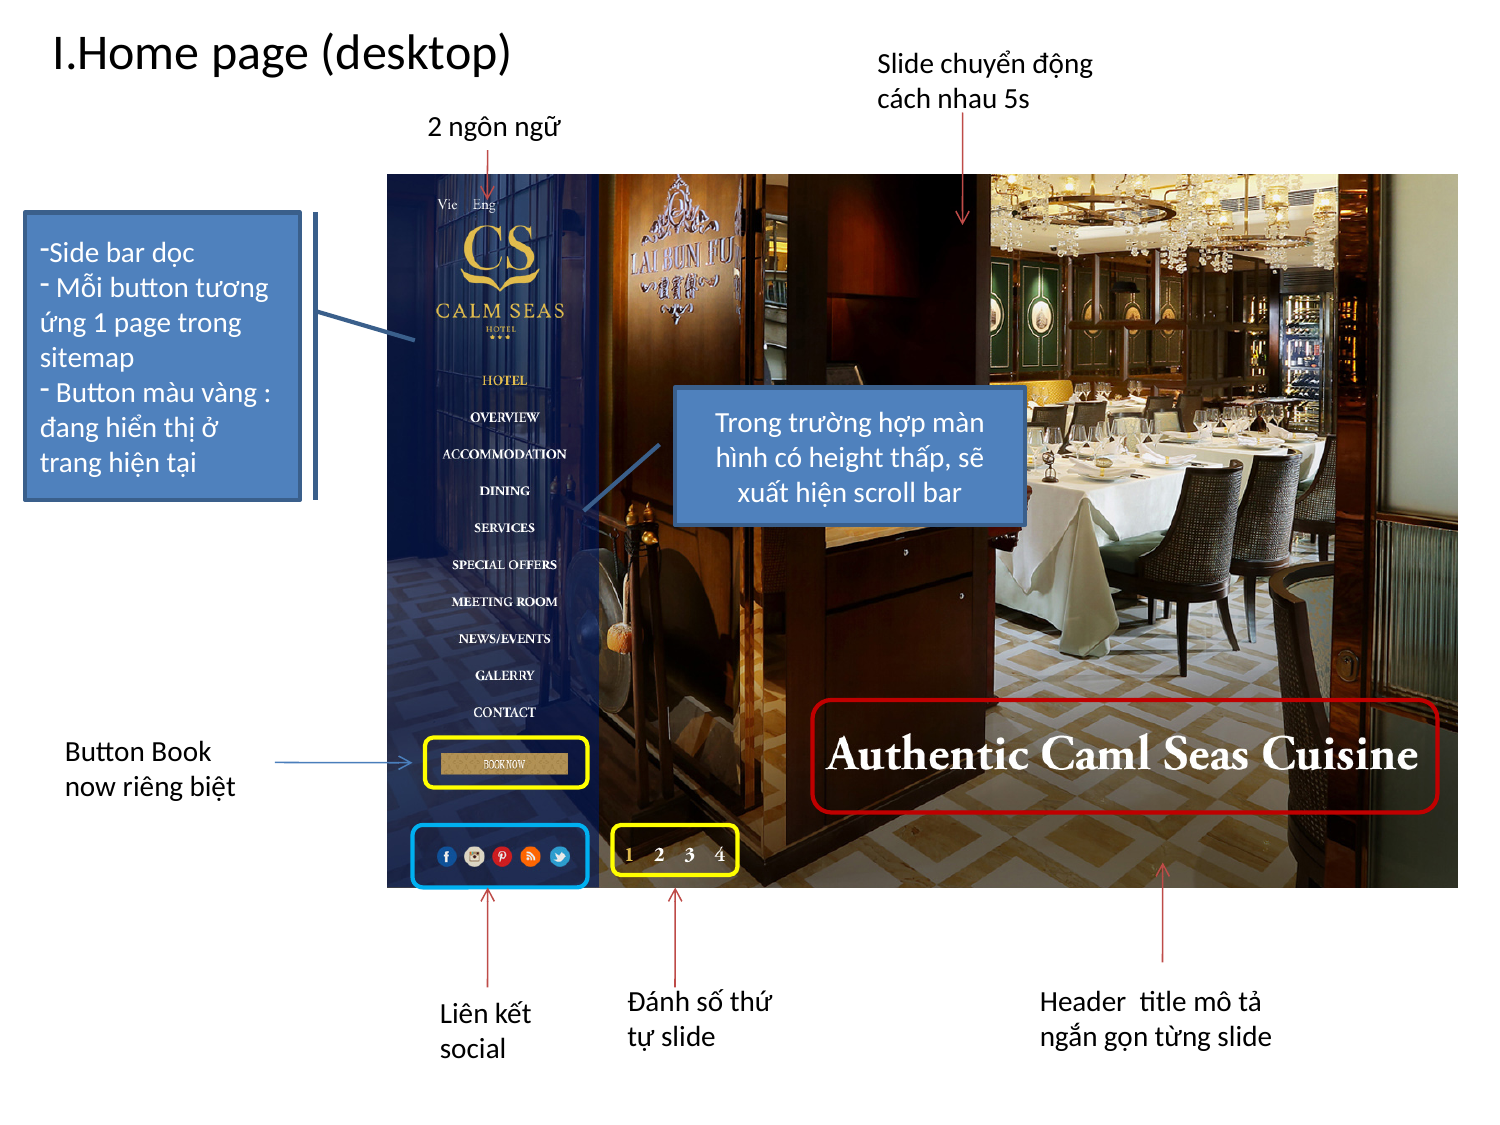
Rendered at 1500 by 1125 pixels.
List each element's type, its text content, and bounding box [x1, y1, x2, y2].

text_box Slide chuyển động cách nhau 5s [862, 37, 1163, 123]
picture [387, 174, 1459, 888]
text_box Đánh số thứ tự slide [612, 974, 800, 1060]
text_box Button Book now riêng biệt [49, 724, 275, 810]
picture [416, 828, 584, 884]
text_box 2 ngôn ngữ [412, 99, 713, 150]
text_box Header title mô tả ngắn gọn từng slide [1024, 974, 1325, 1060]
title I.Home page (desktop) [37, 0, 638, 125]
text_box Side bar dọc Mỗi button tương ứng 1 page trong sitemap Button màu vàng : đang hiển thị ở trang hiện tại [23, 210, 302, 502]
text_box Liên kết social [424, 987, 575, 1073]
text_box Side bar dọc Mỗi button tương ứng 1 page trong sitemap Button màu vàng : đang hiển thị ở trang hiện tại [313, 212, 382, 500]
